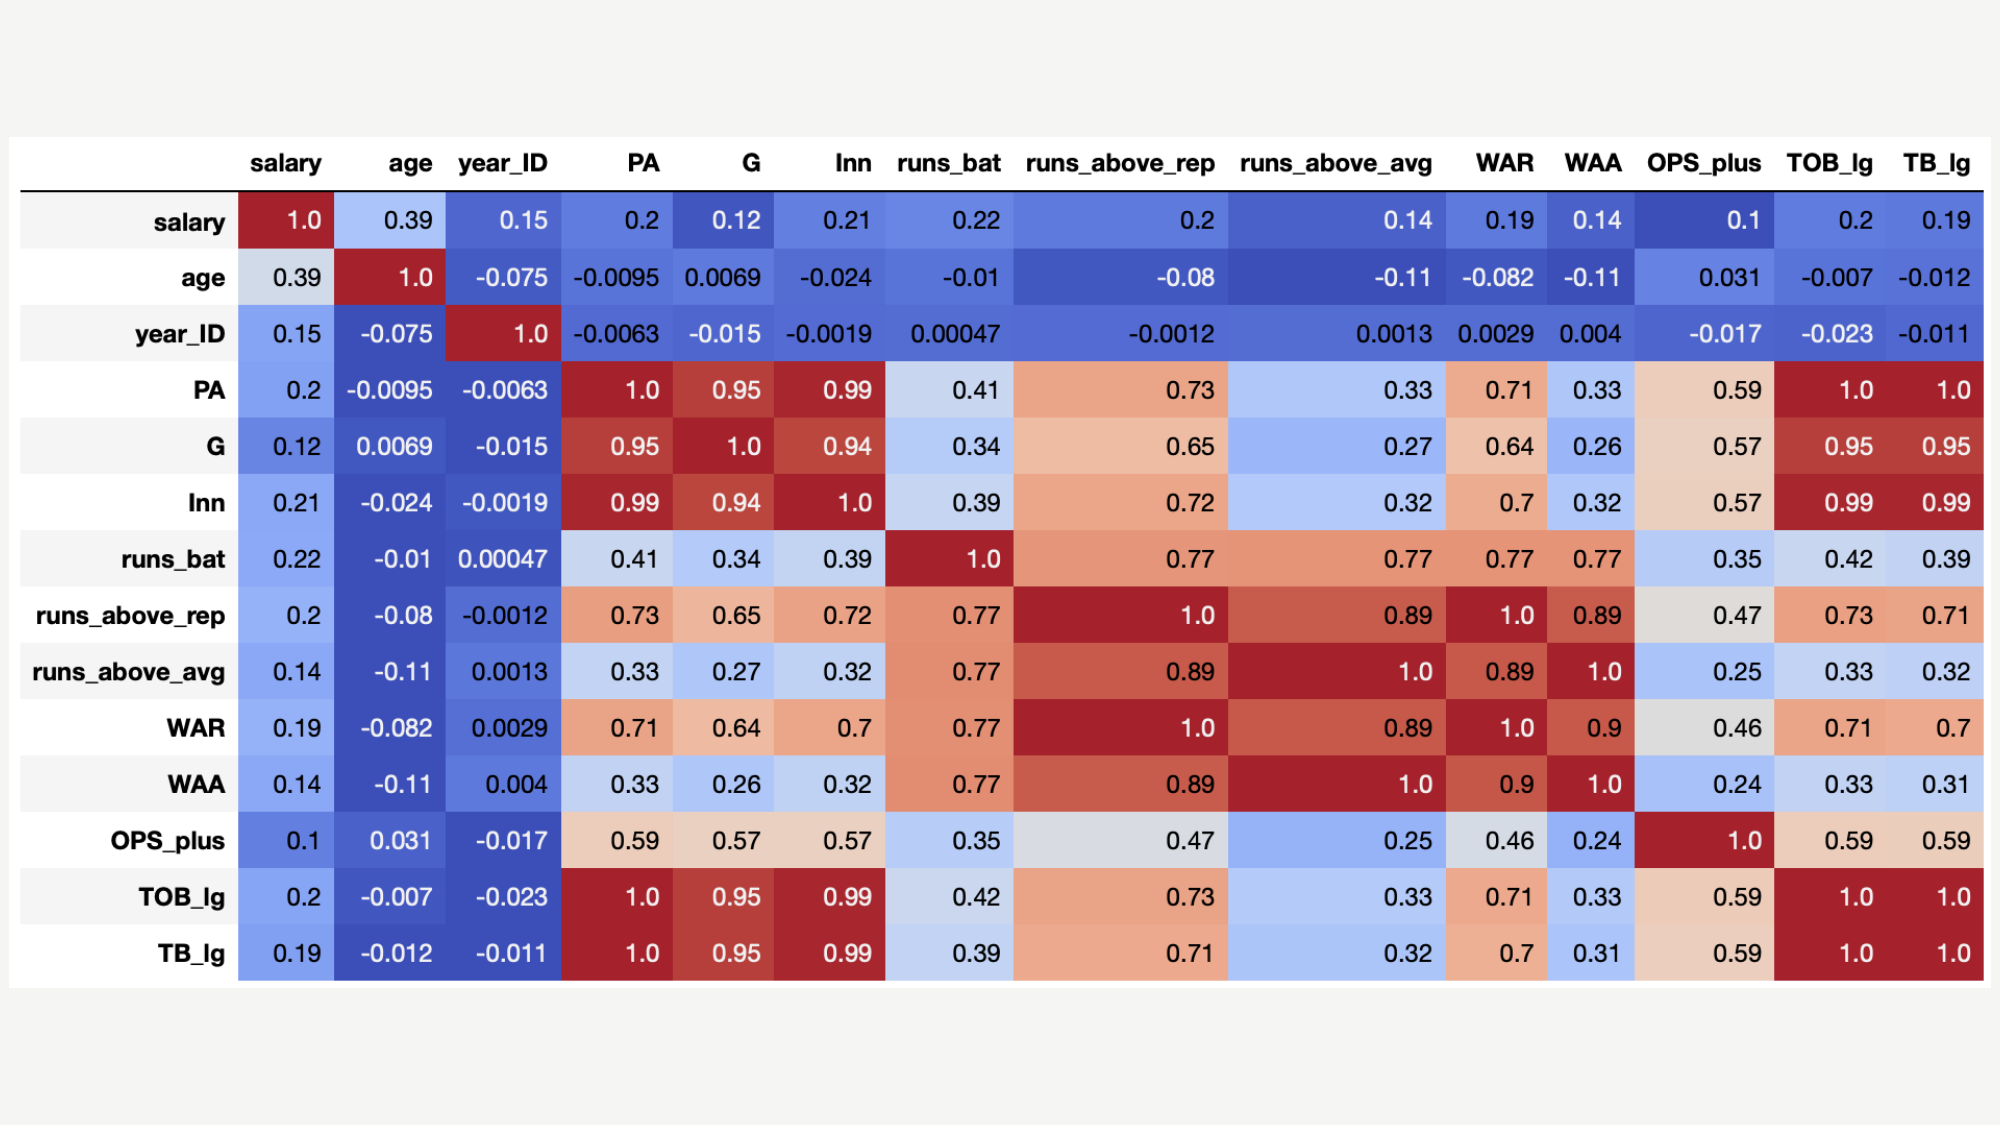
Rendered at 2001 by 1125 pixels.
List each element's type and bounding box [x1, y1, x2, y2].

picture [9, 137, 1991, 988]
